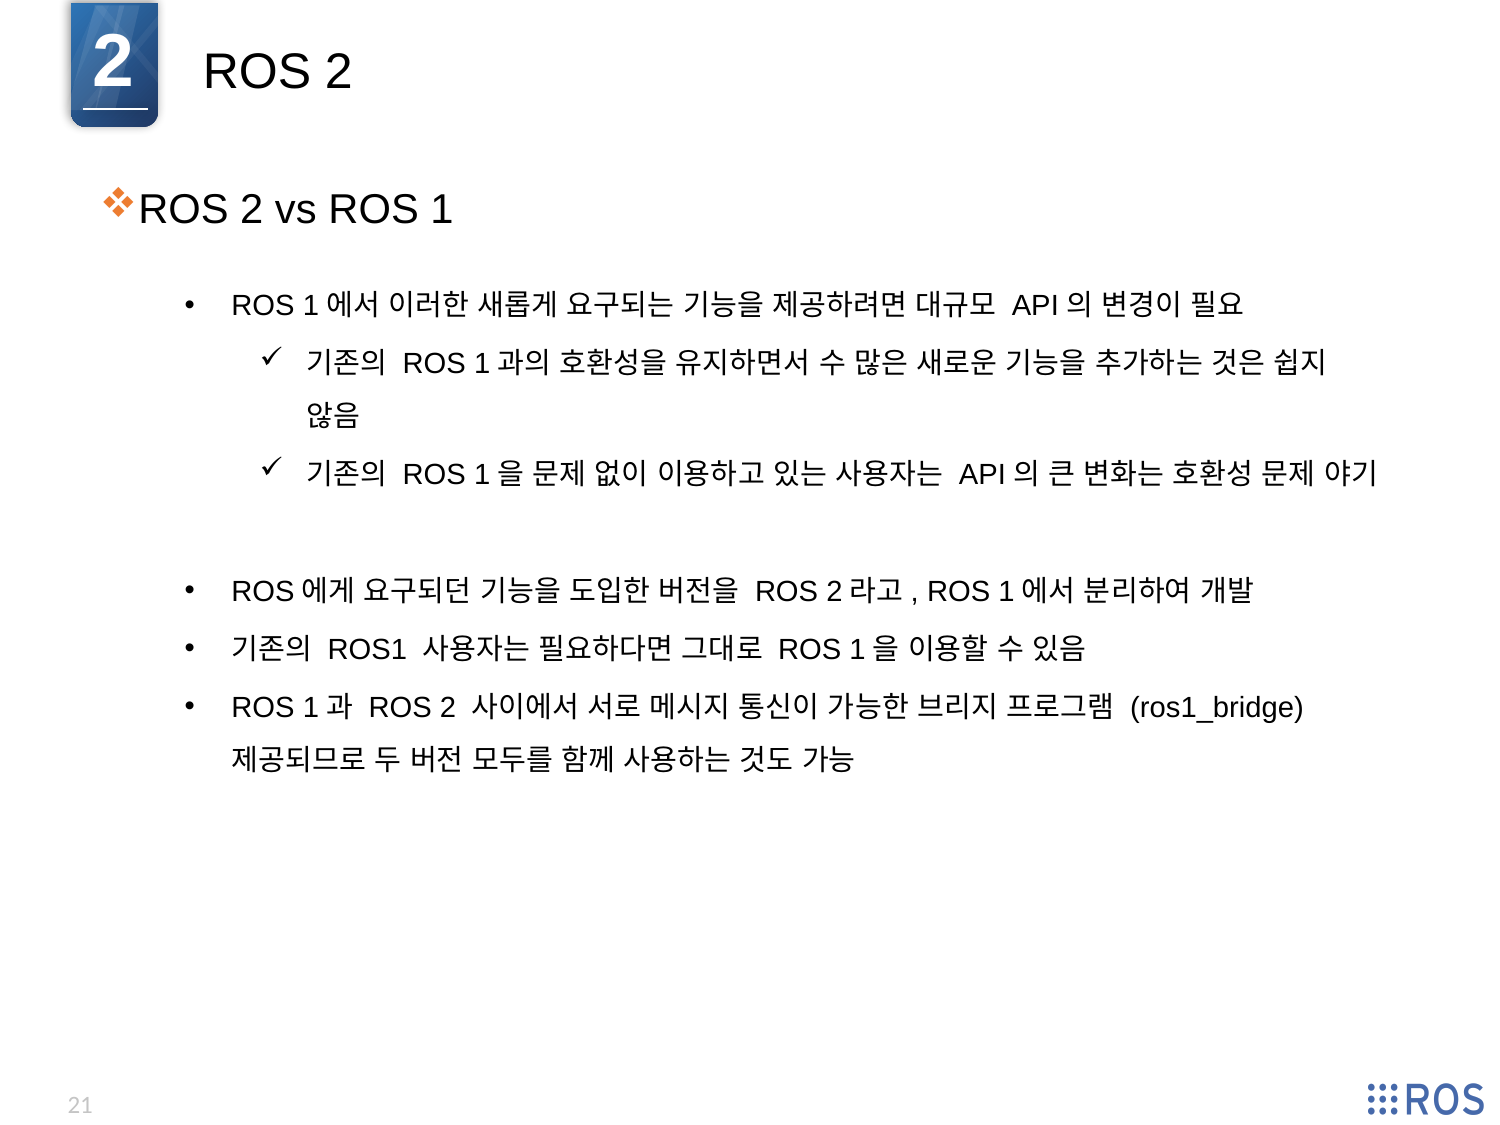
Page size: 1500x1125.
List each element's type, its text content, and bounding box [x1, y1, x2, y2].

text_box ROS 2 vs ROS 1 [85, 149, 1442, 240]
text_box ROS 2 [188, 30, 1245, 116]
slide_number 21 [34, 1087, 108, 1119]
text_box 2 [73, 4, 154, 109]
text_box ROS 1에서 이러한 새롭게 요구되는 기능을 제공하려면 대규모 API의 변경이 필요 기존의 ROS 1과의 호환성을 유지하면서 수 많은 새로운 기능을 추가하는 것은 쉽지 않음 기존의 ROS 1을 문제 없이 이용하고 있는 사용자는 API의 큰 변화는 호환성 문제 야기 ROS에게 요구되던 기능을 도입한 버전을 ROS 2라고, ROS 1에서 분리하여 개발 기존의 ROS1 사용자는 필요하다면 그대로 ROS 1을 이용할 수 있음 ROS 1과 ROS 2 사이에서 서로 메시지 통신이 가능한 브리지 프로그램 (ros1_bridge) 제공되므로 두 버전 모두를 함께 사용하는 것도 가능 [169, 261, 1395, 784]
